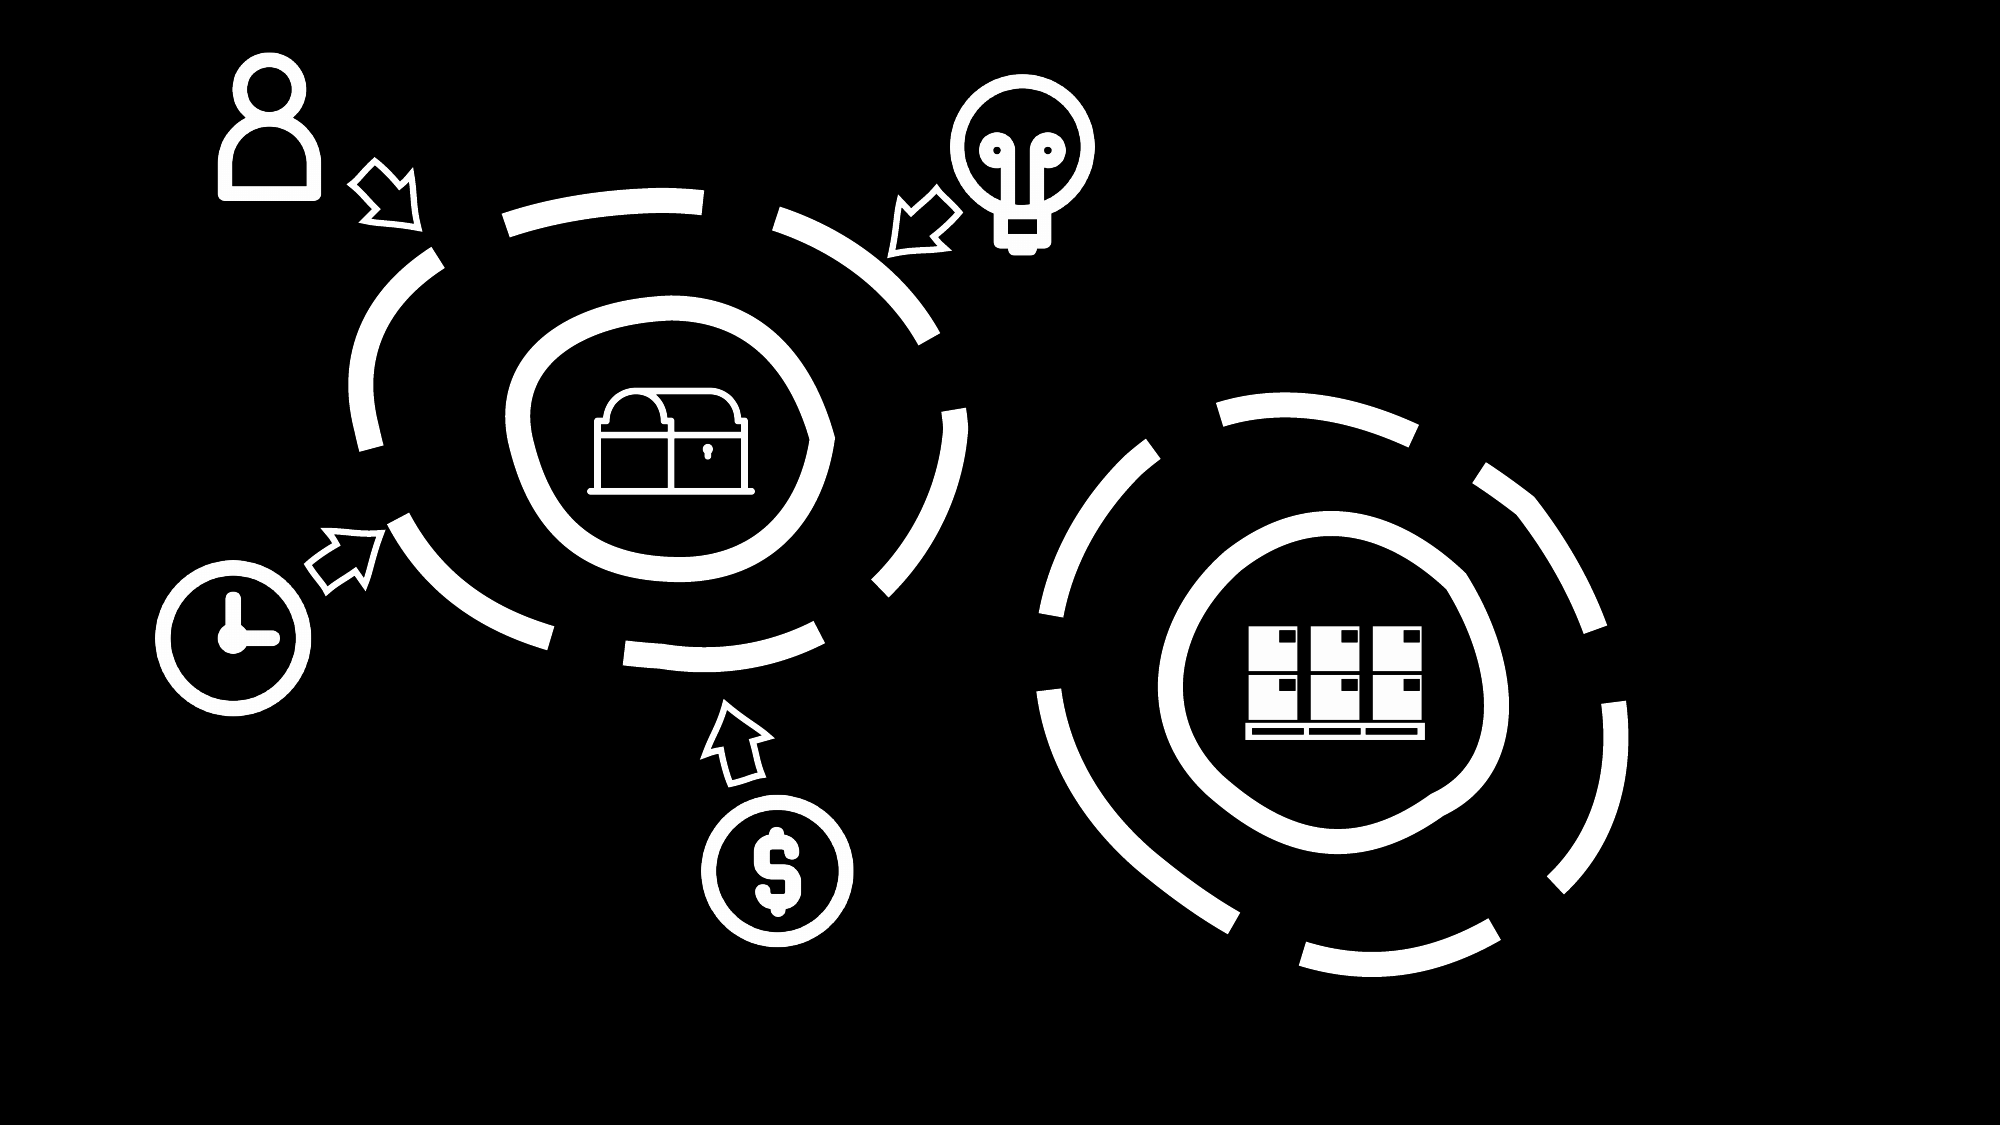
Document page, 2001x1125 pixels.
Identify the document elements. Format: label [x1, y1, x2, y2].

text_box [351, 159, 420, 230]
picture [177, 32, 351, 215]
picture [691, 771, 865, 963]
text_box [703, 702, 771, 771]
text_box [318, 529, 383, 593]
text_box [359, 199, 957, 661]
picture [1229, 577, 1441, 789]
text_box [1045, 403, 1617, 966]
text_box [889, 186, 942, 256]
text_box [516, 306, 824, 571]
picture [942, 73, 1116, 268]
picture [587, 354, 755, 523]
text_box [1169, 522, 1498, 843]
picture [134, 555, 327, 732]
